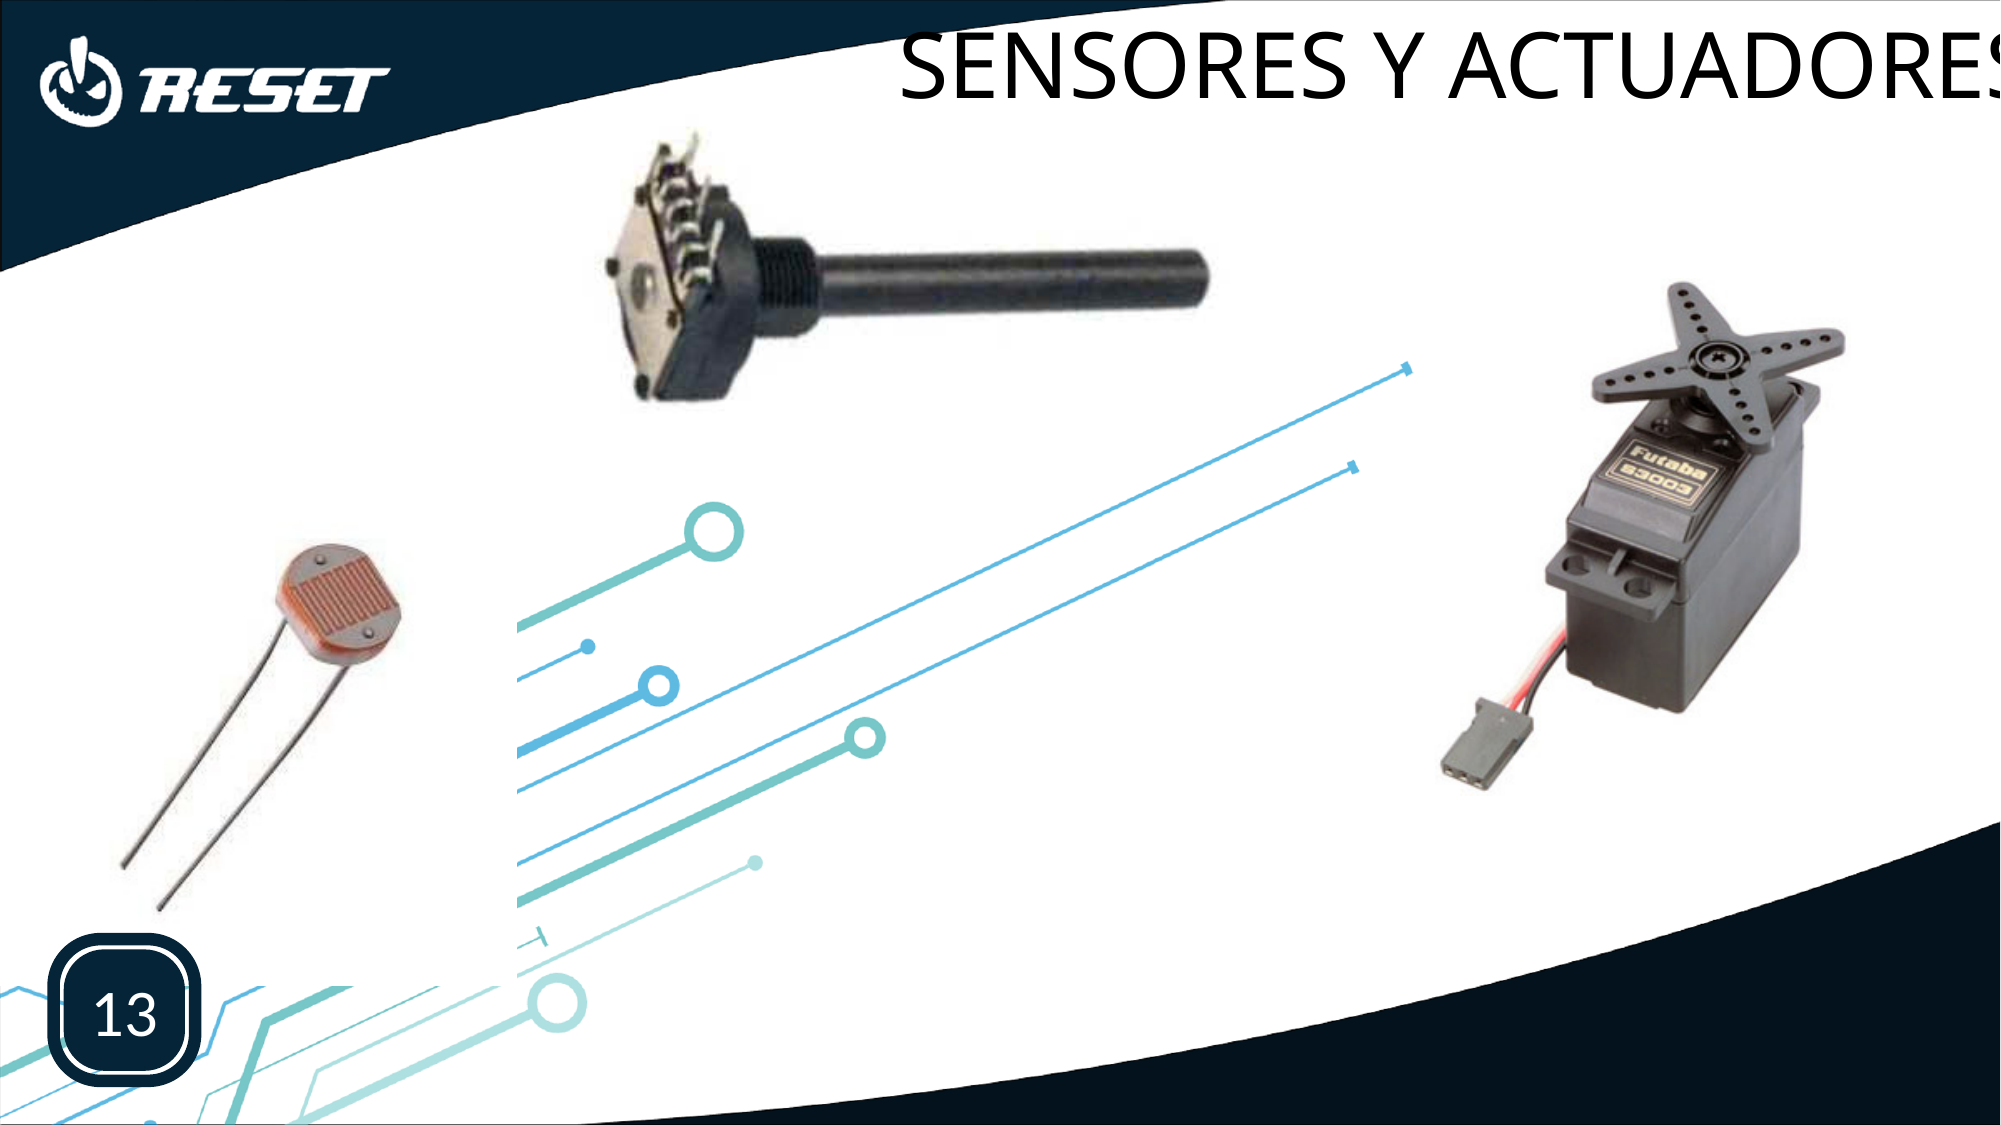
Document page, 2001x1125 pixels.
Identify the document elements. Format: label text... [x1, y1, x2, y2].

picture [0, 0, 2001, 1125]
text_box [53, 939, 196, 1081]
text_box SENSORES Y ACTUADORES [883, 0, 2000, 125]
